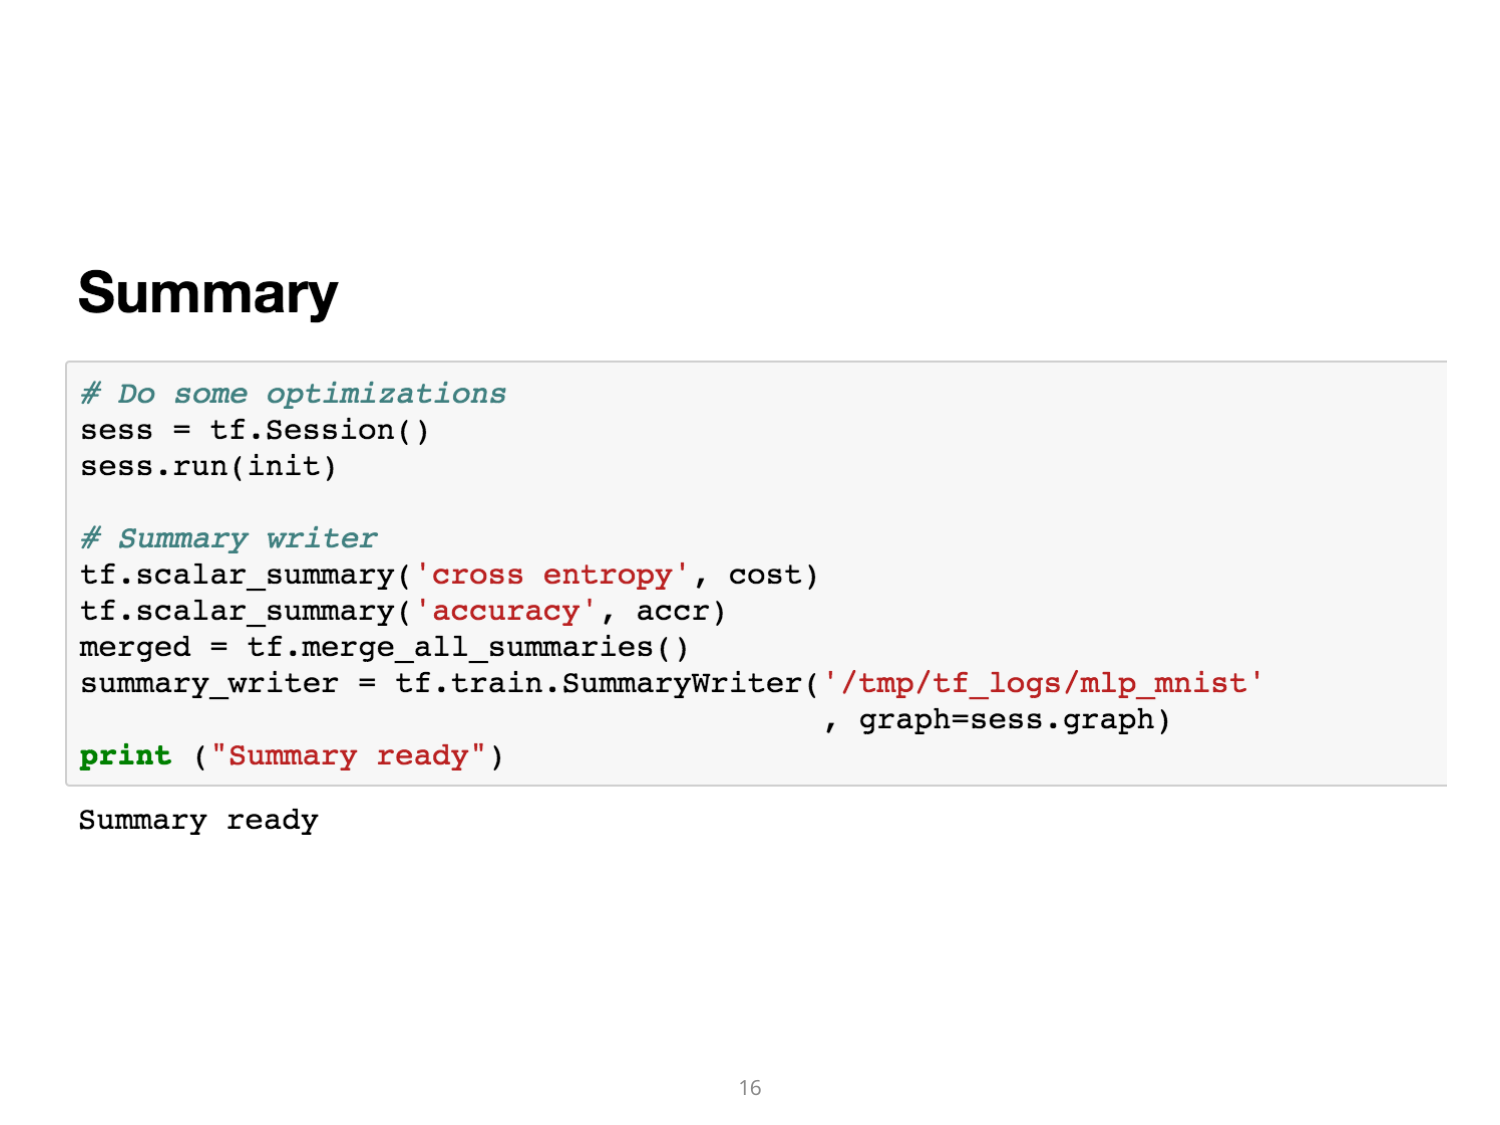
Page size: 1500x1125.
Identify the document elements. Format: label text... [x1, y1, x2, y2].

slide_number 16 [575, 1058, 925, 1119]
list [52, 252, 1448, 873]
